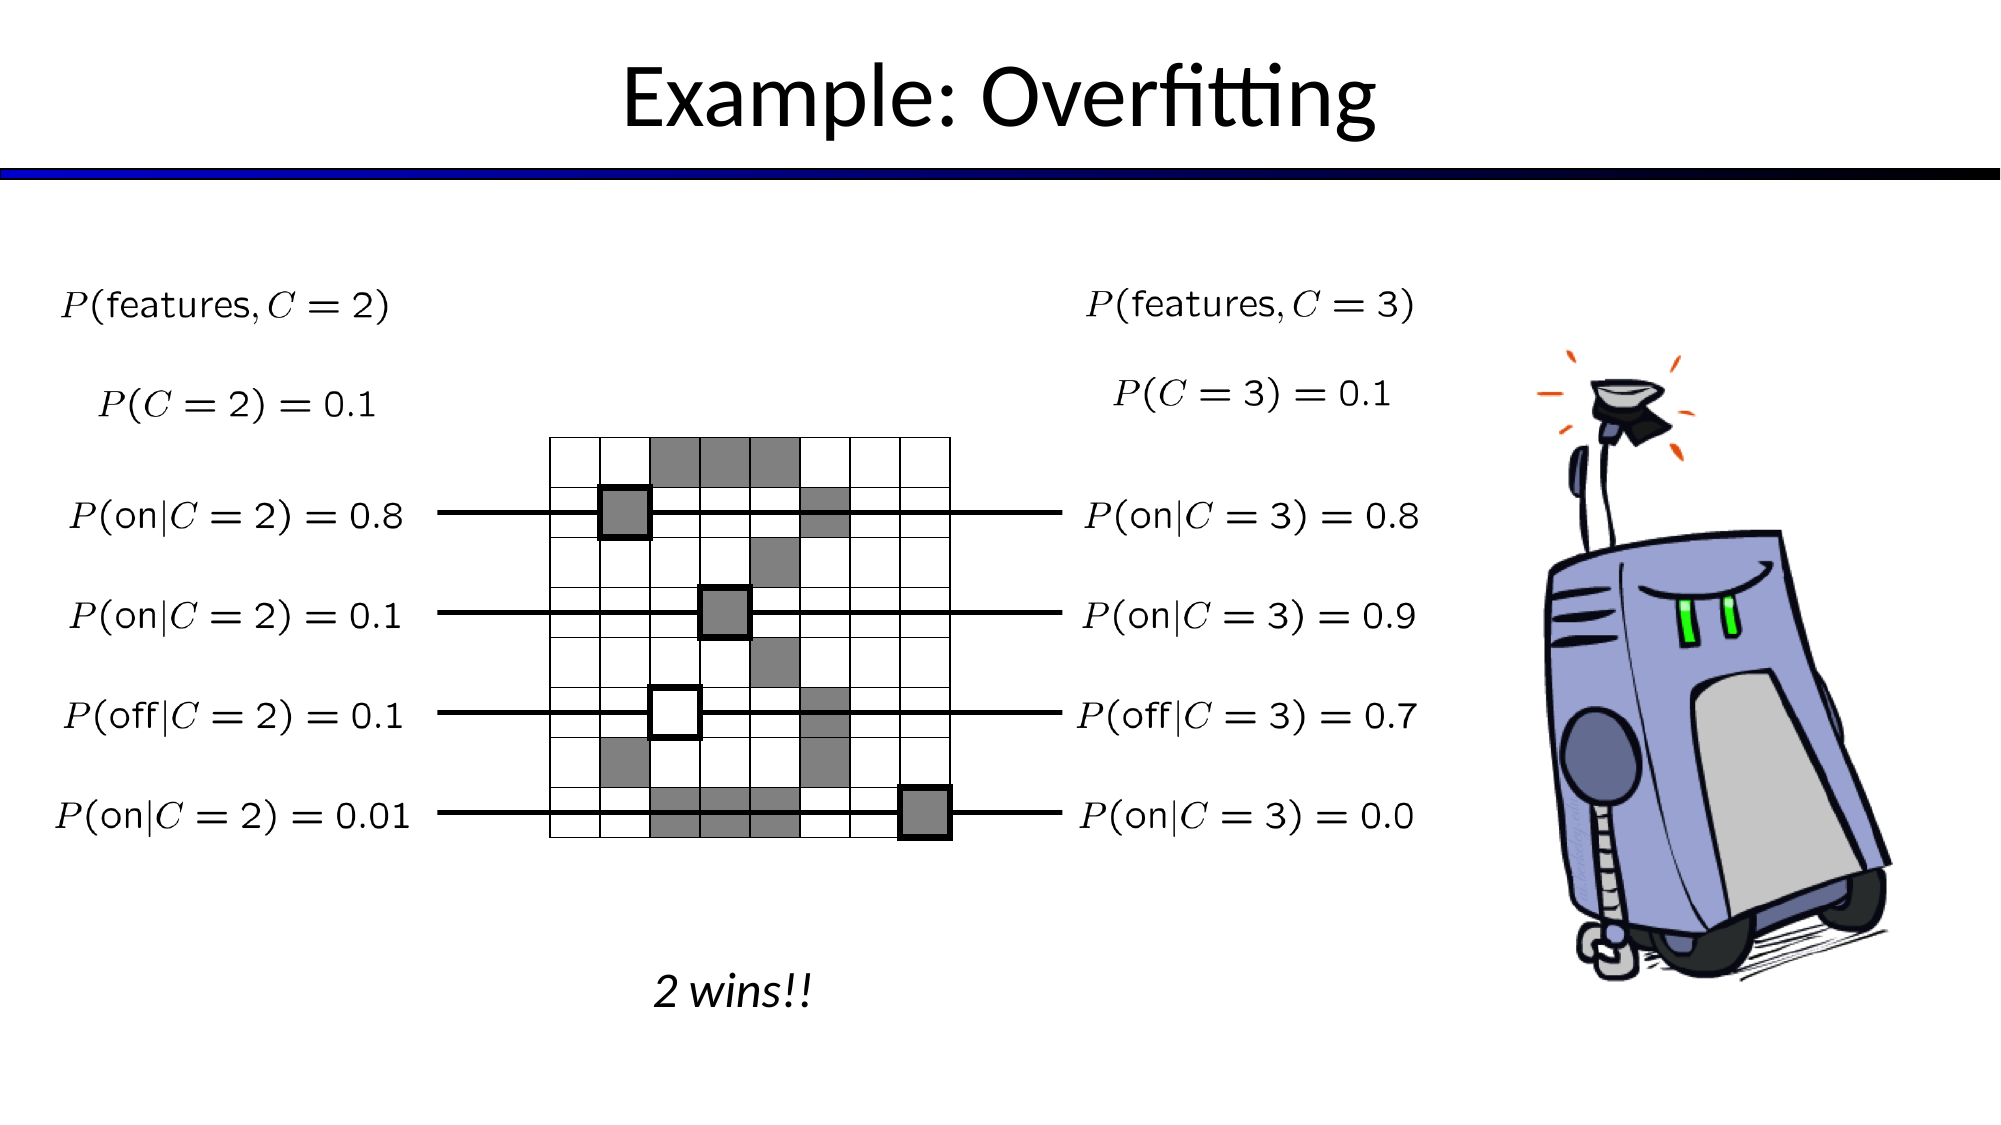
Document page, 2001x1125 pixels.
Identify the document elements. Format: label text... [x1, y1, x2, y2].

picture [1112, 376, 1390, 413]
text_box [63, 687, 1417, 738]
picture [59, 288, 388, 325]
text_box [549, 437, 951, 485]
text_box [68, 487, 1418, 538]
title Example: Overfitting [0, 0, 2000, 184]
text_box 2 wins!! [637, 949, 1000, 1025]
picture [1084, 287, 1413, 324]
picture [1462, 295, 1965, 1046]
picture [97, 387, 376, 424]
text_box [549, 547, 951, 585]
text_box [68, 587, 1416, 638]
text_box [549, 747, 951, 785]
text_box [549, 647, 951, 685]
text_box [53, 787, 1413, 838]
